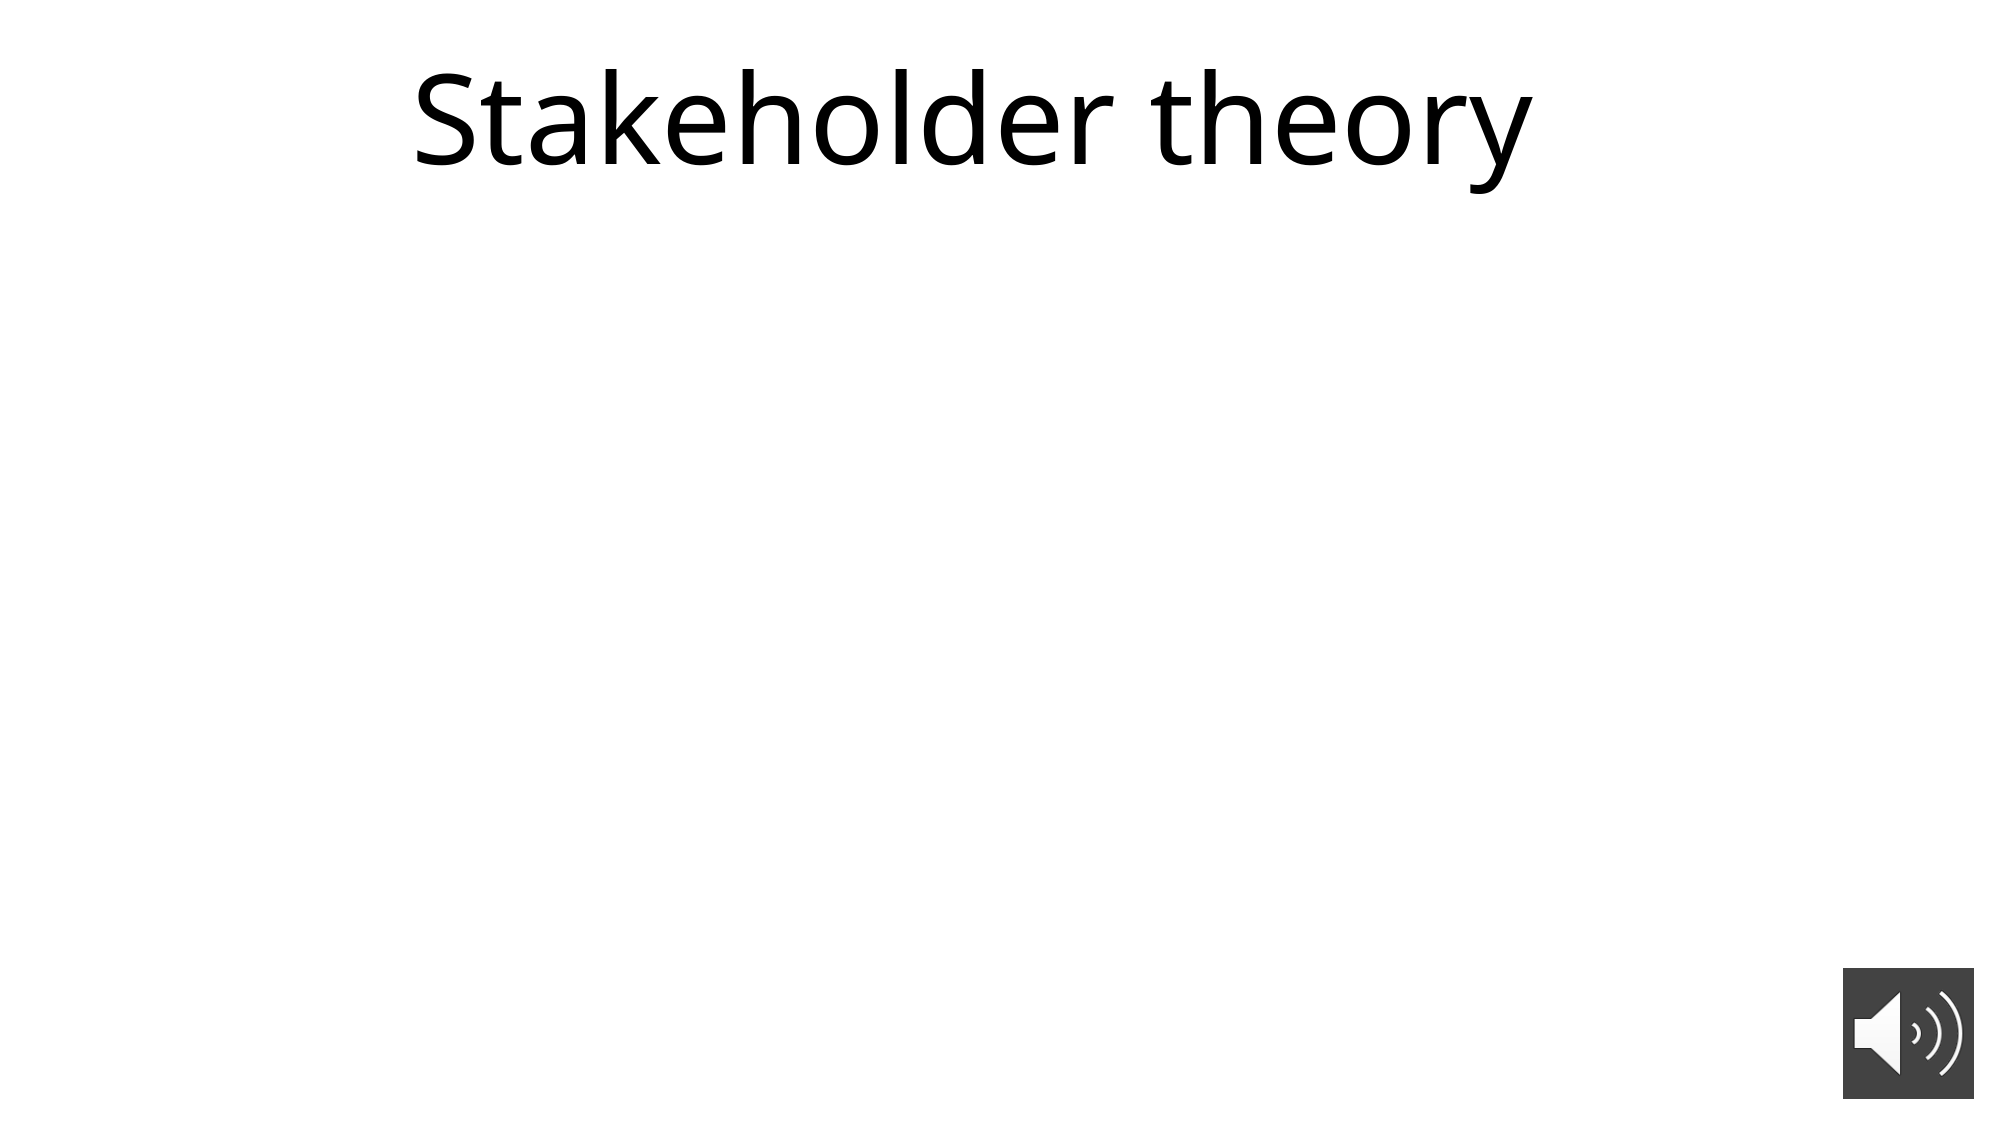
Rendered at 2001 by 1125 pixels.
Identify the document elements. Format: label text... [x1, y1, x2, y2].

text_box Stakeholder theory [40, 10, 1905, 200]
picture [1841, 966, 1975, 1100]
